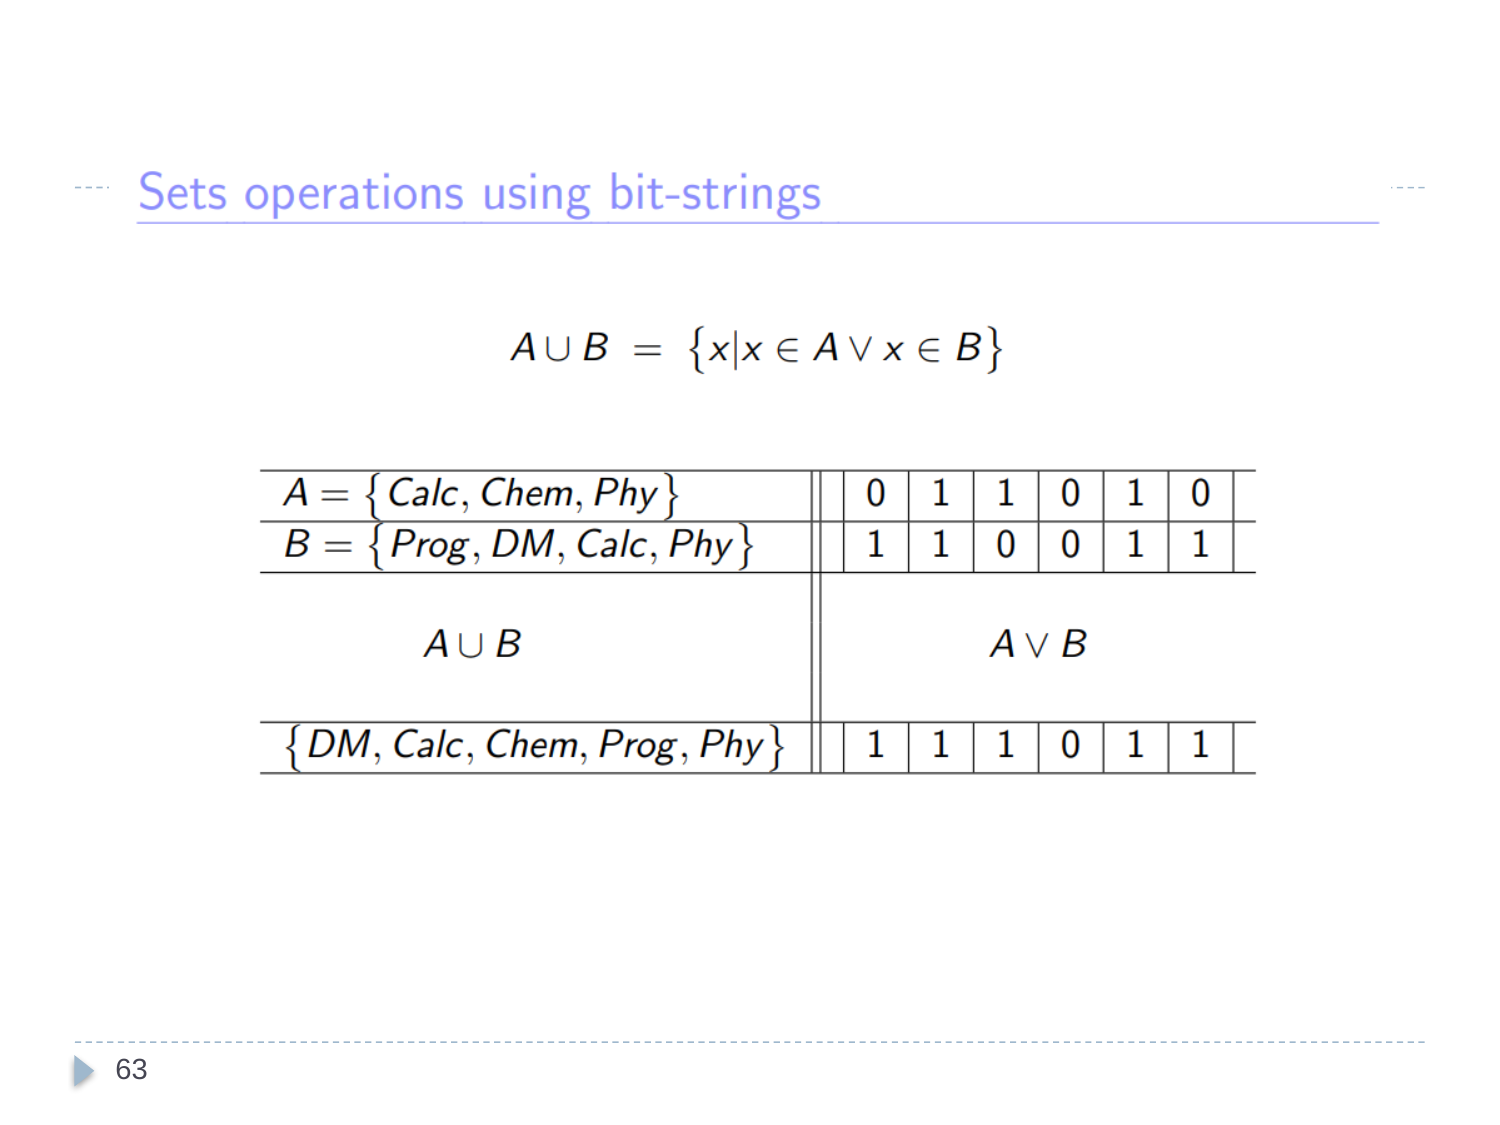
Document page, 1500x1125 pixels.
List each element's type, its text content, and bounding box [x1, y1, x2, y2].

picture [108, 145, 1391, 980]
slide_number 63 [100, 1042, 426, 1103]
